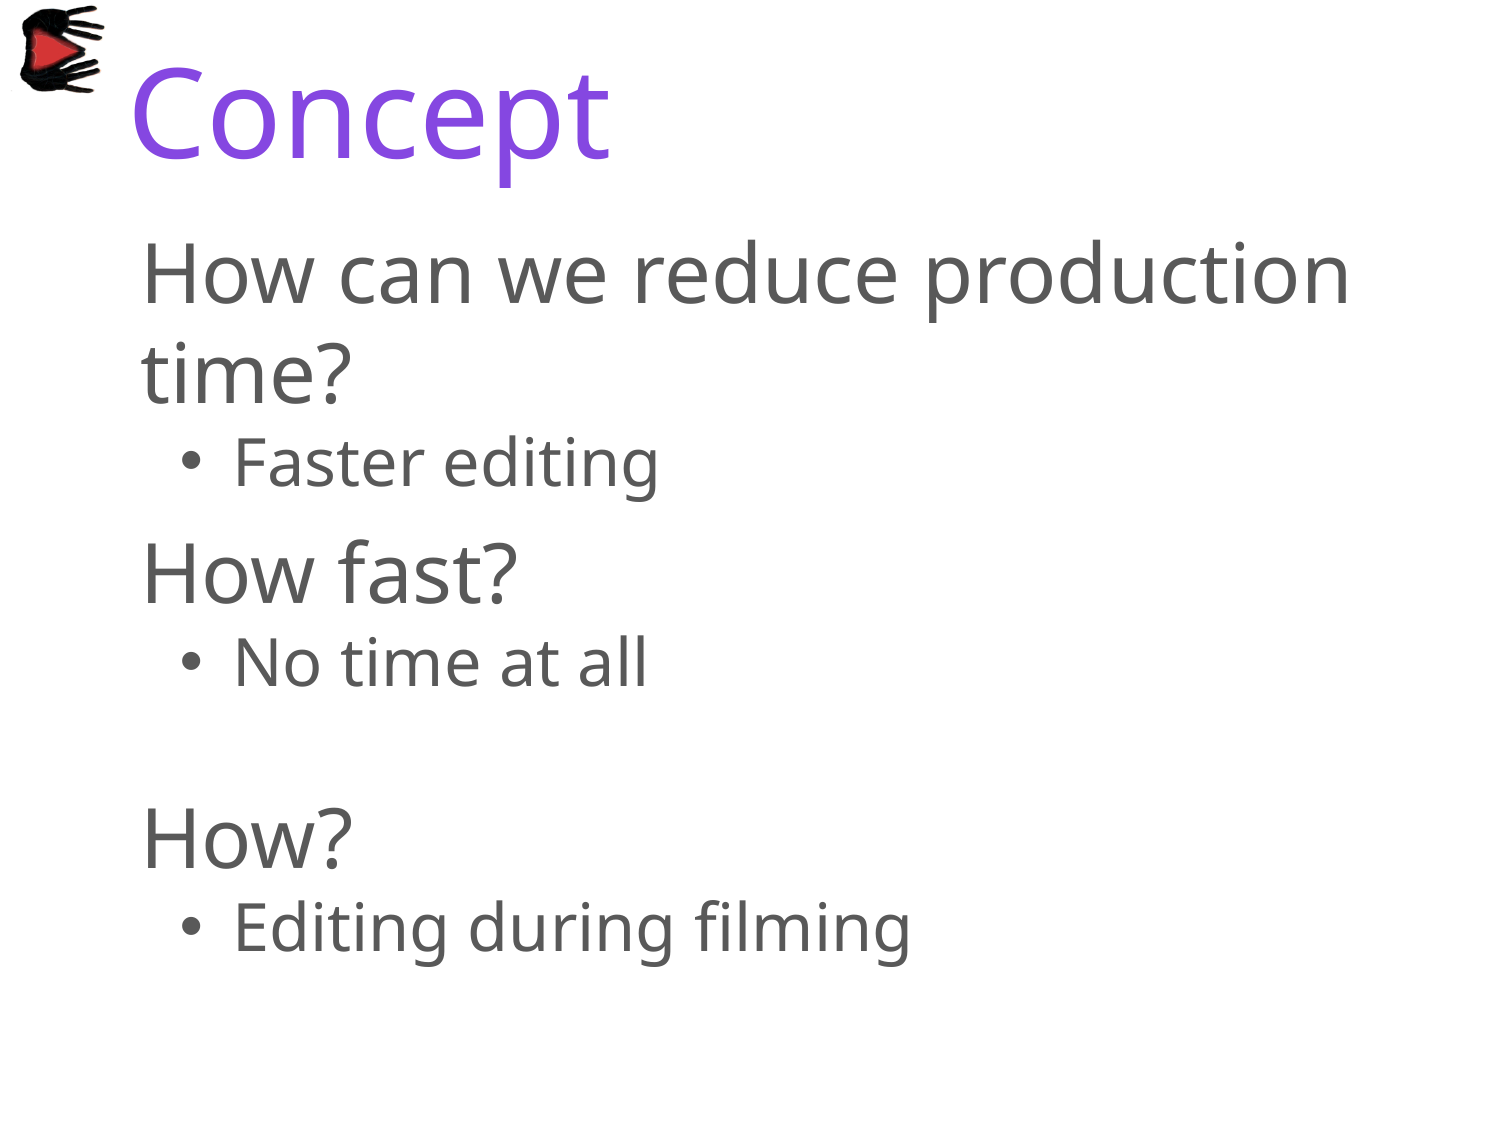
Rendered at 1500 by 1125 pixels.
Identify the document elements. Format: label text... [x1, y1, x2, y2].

picture [0, 0, 113, 101]
text_box How fast? No time at all [124, 512, 1400, 737]
text_box How? Editing during filming [124, 737, 1400, 1013]
text_box Concept [112, 12, 1388, 204]
text_box How can we reduce production time? Faster editing [124, 212, 1400, 512]
